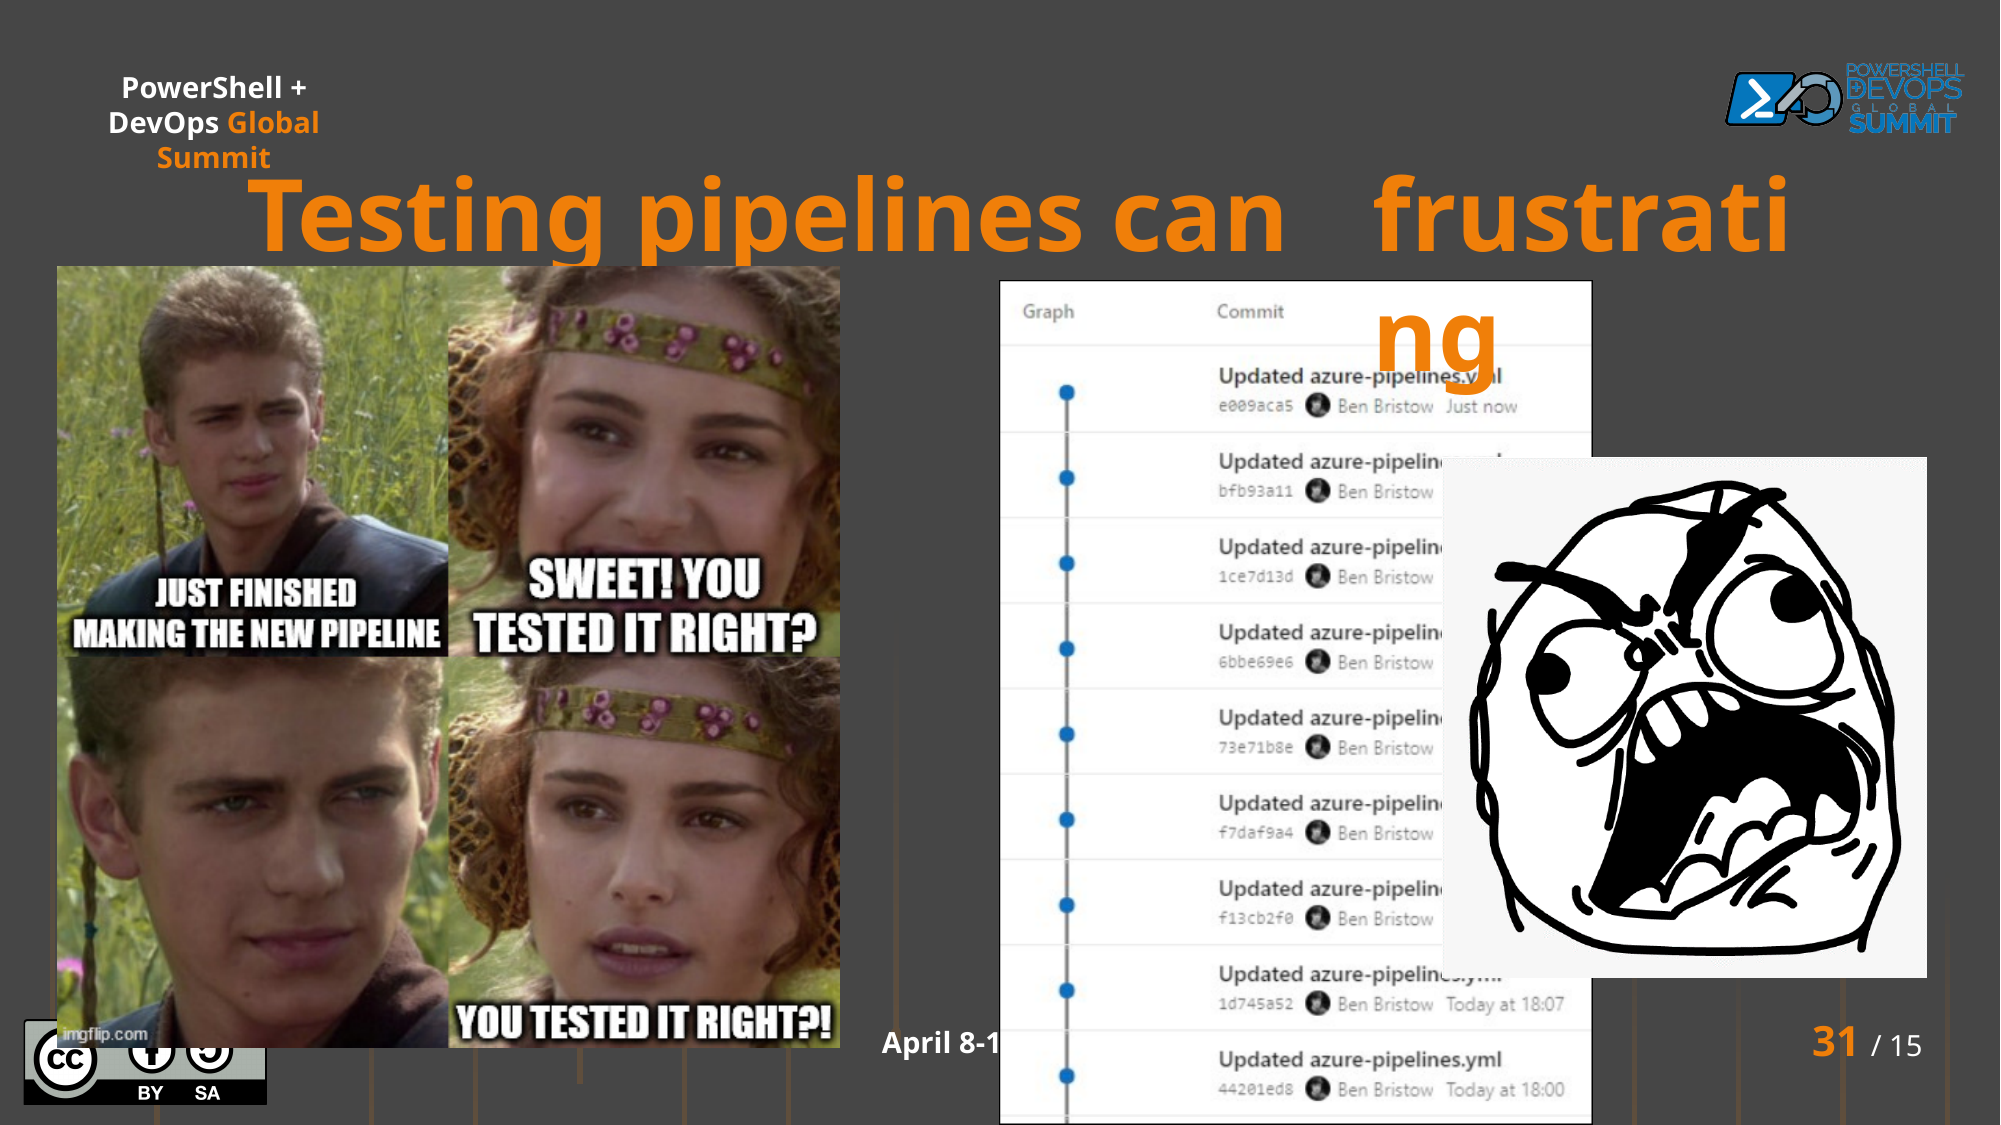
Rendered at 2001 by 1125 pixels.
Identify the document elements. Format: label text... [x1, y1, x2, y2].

text_box frustrating [1357, 144, 1828, 399]
picture [1725, 61, 1965, 139]
picture [23, 266, 840, 1105]
text_box Testing pipelines can be….. [231, 144, 1357, 399]
picture [999, 280, 1927, 1125]
